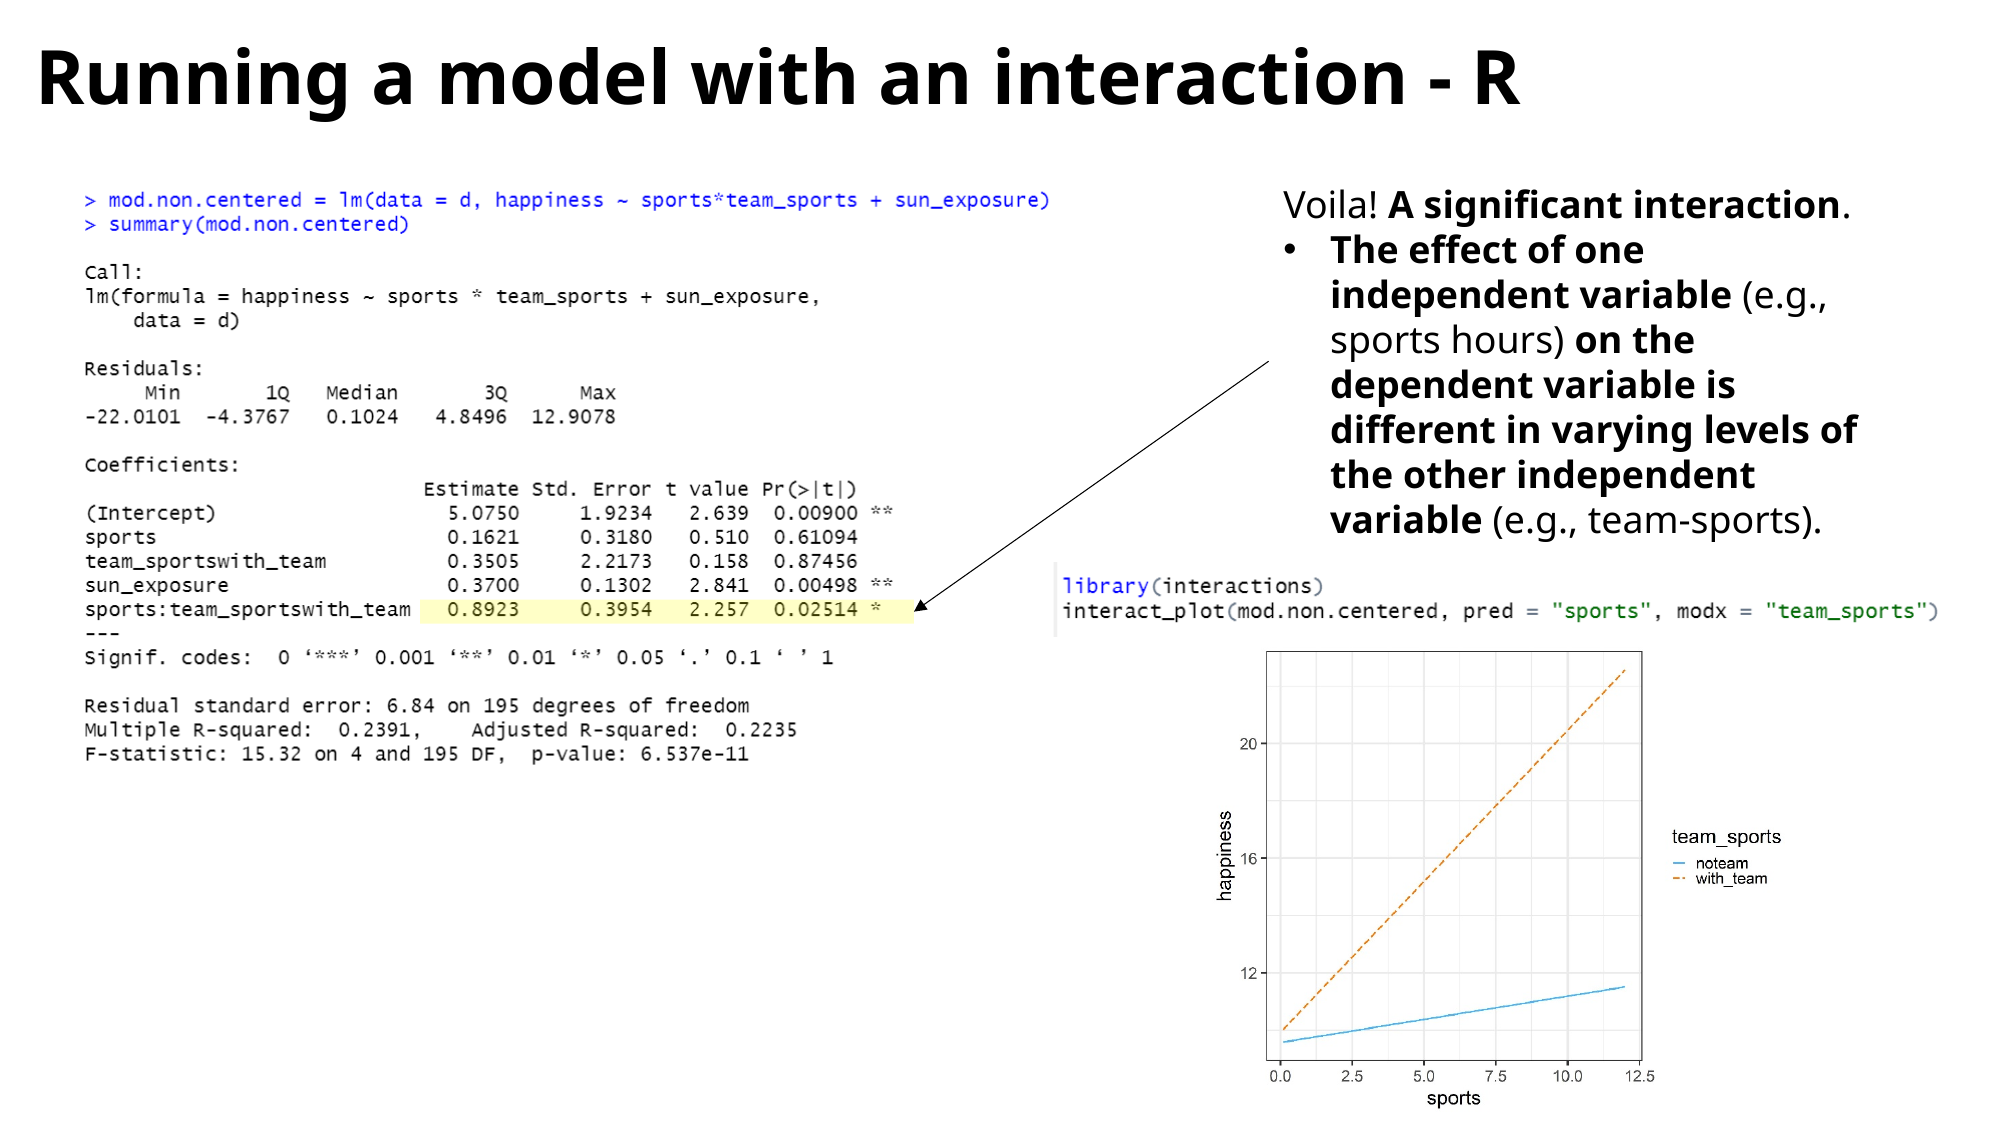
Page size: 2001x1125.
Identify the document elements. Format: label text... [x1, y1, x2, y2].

picture [78, 191, 1953, 773]
title Running a model with an interaction - R [20, 0, 1871, 162]
picture [1205, 641, 1801, 1118]
text_box Voila! A significant interaction. The effect of one independent variable (e.g., sports hours) on the dependent variable is different in varying levels of the other independent variable (e.g., team-sports). [1268, 173, 1903, 549]
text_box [913, 363, 1269, 612]
